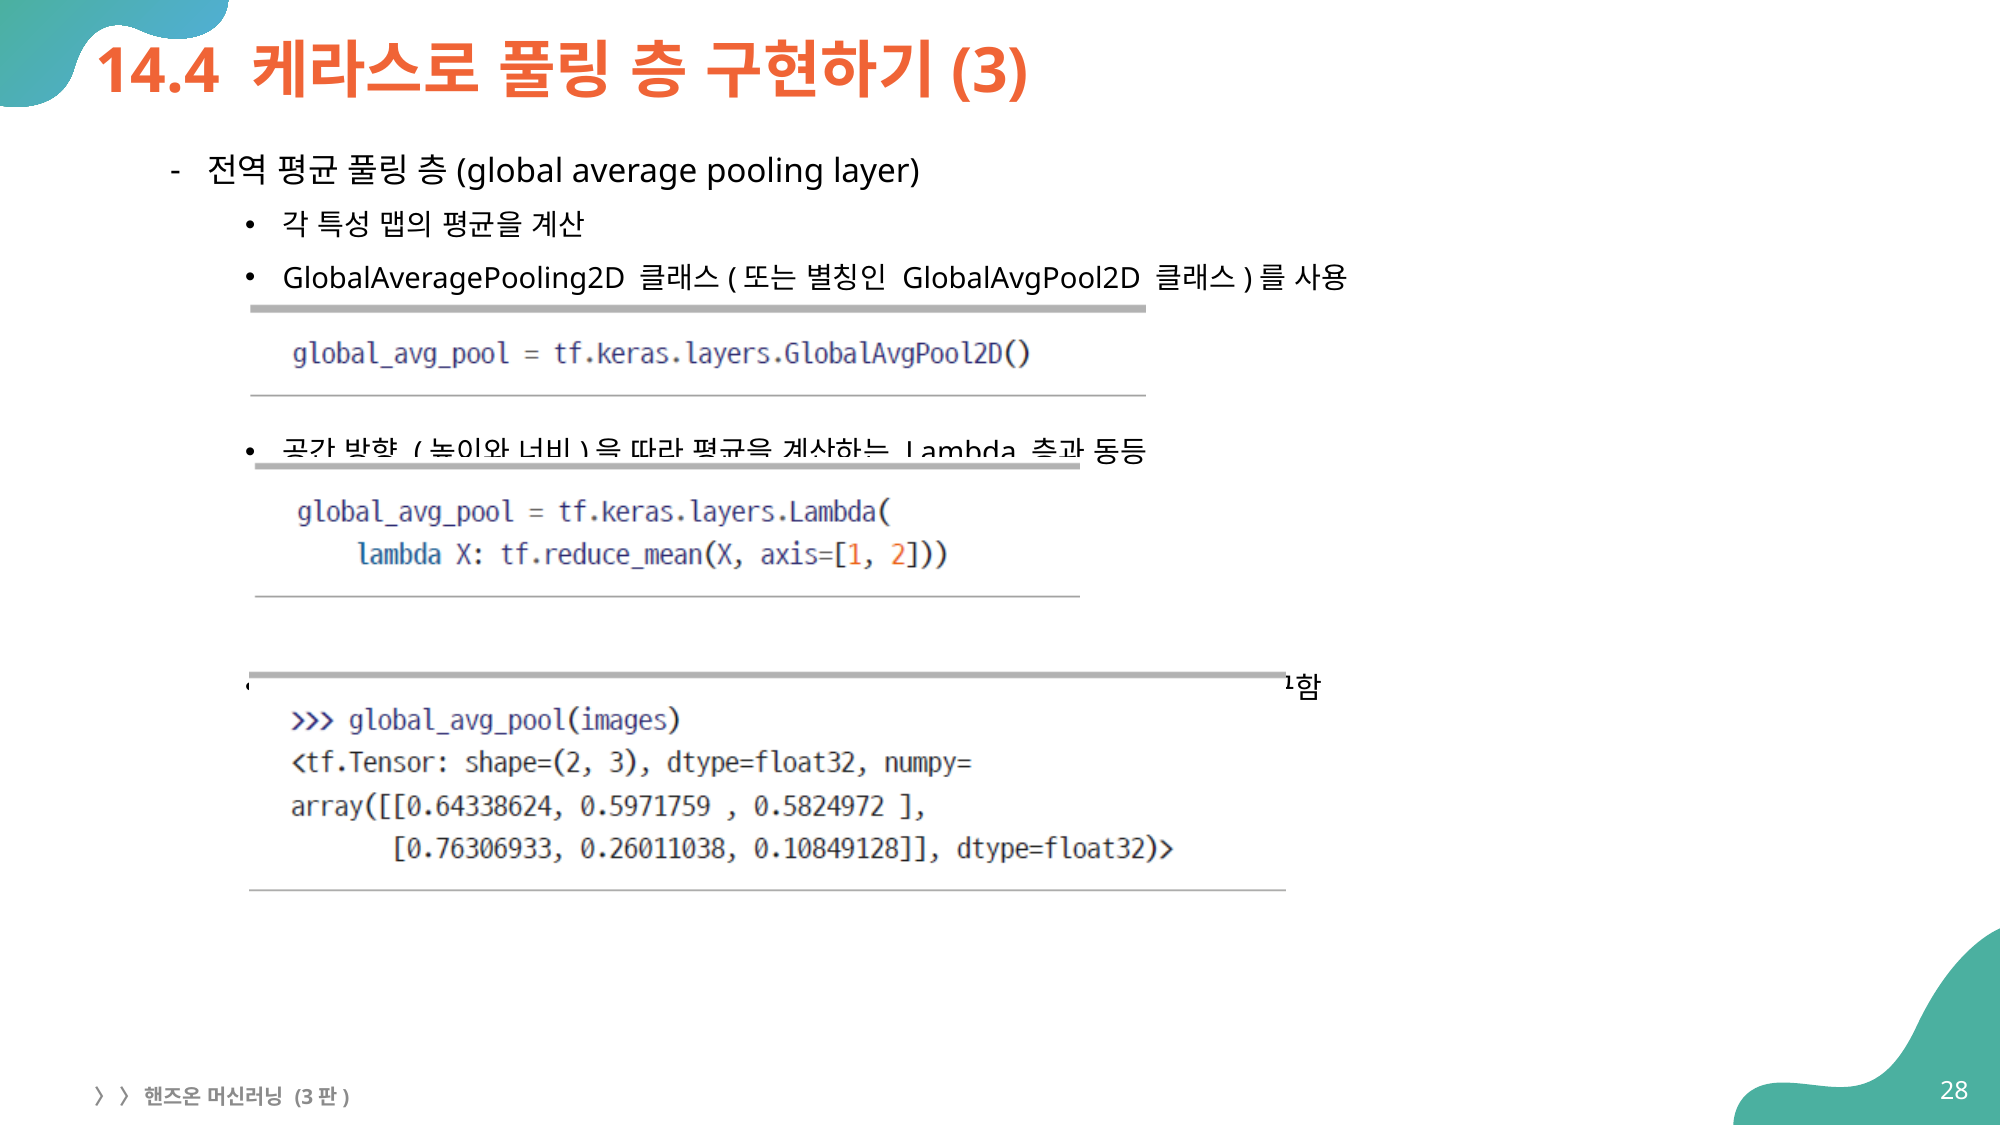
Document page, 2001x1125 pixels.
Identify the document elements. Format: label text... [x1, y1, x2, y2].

footer 〉 〉 핸즈온 머신러닝 (3판) [79, 1078, 755, 1114]
picture [249, 457, 1080, 604]
picture [249, 669, 1286, 896]
slide_number 28 [1917, 1061, 1984, 1122]
list 전역 평균 풀링 층(global average pooling layer) 각 특성 맵의 평균을 계산 GlobalAveragePooling2D 클래스(또는 별칭인 GlobalAvgPool2D 클래스)를 사용 공간 방향 (높이와 너비)을 따라 평균을 계산하는 Lambda 층과 동등 이 층에 입력 이미지를 적용하면 각 이미지의 빨강, 초록, 파랑 색의 평균 강도를 구함 [79, 133, 1892, 1035]
picture [249, 302, 1146, 403]
title 14.4 케라스로 풀링 층 구현하기(3) [79, 17, 1931, 128]
